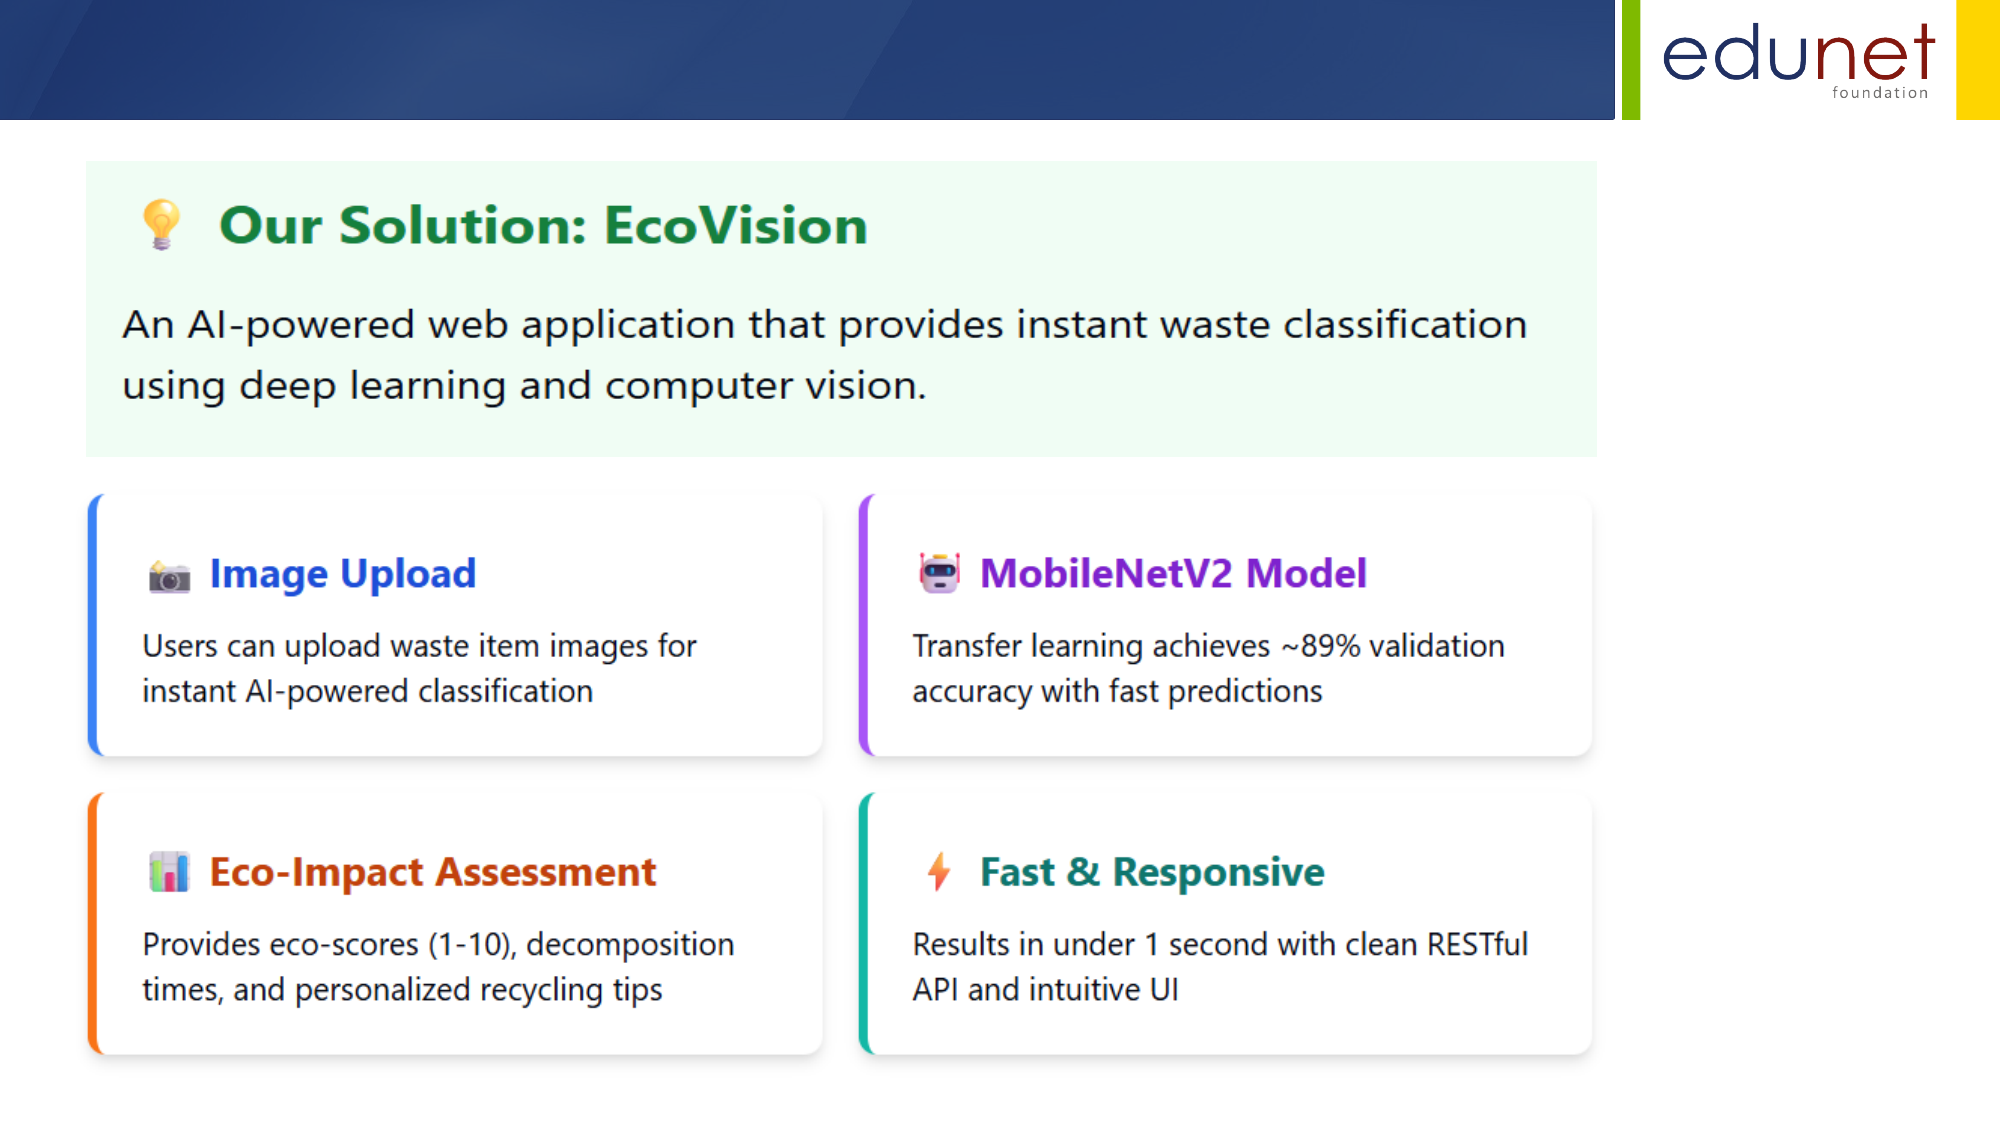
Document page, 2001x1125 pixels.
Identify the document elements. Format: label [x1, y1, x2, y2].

picture [1652, 12, 1948, 108]
picture [76, 161, 1624, 1079]
